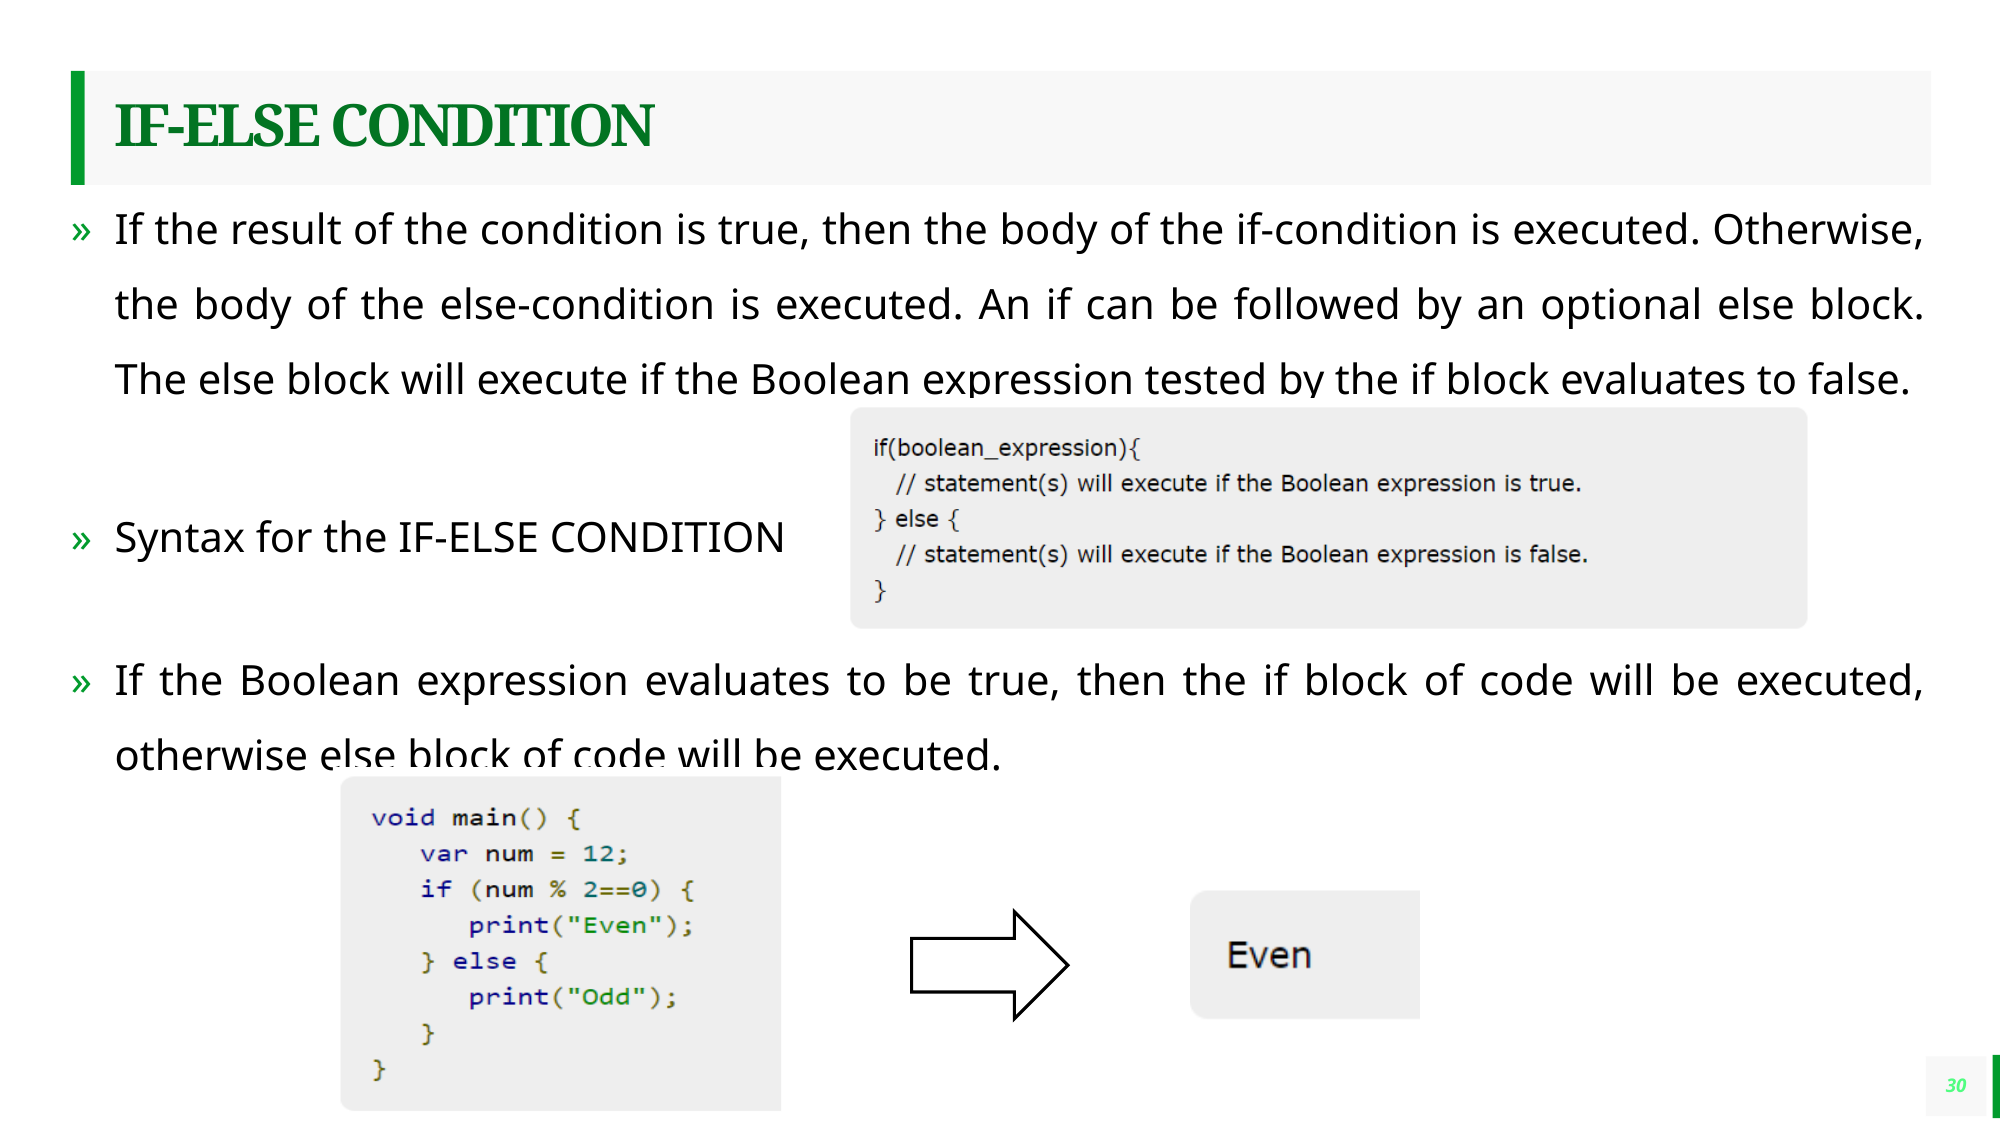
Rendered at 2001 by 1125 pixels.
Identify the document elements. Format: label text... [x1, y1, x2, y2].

picture [1190, 874, 1420, 1042]
slide_number 30 [1925, 1056, 1987, 1117]
title IF-ELSE CONDITION [84, 70, 1932, 185]
text_box [910, 909, 1070, 1022]
list If the result of the condition is true, then the body of the if-condition is executed. Otherwise, the body of the else-condition is executed. An if can be followed by an optional else block. The else block will execute if the Boolean expression tested by the if block evaluates to false. Syntax for the IF-ELSE CONDITION If the Boolean expression evaluates to be true, then the if block of code will be executed, otherwise else block of code will be executed. [70, 177, 1926, 1048]
picture [332, 767, 782, 1117]
picture [841, 398, 1817, 637]
